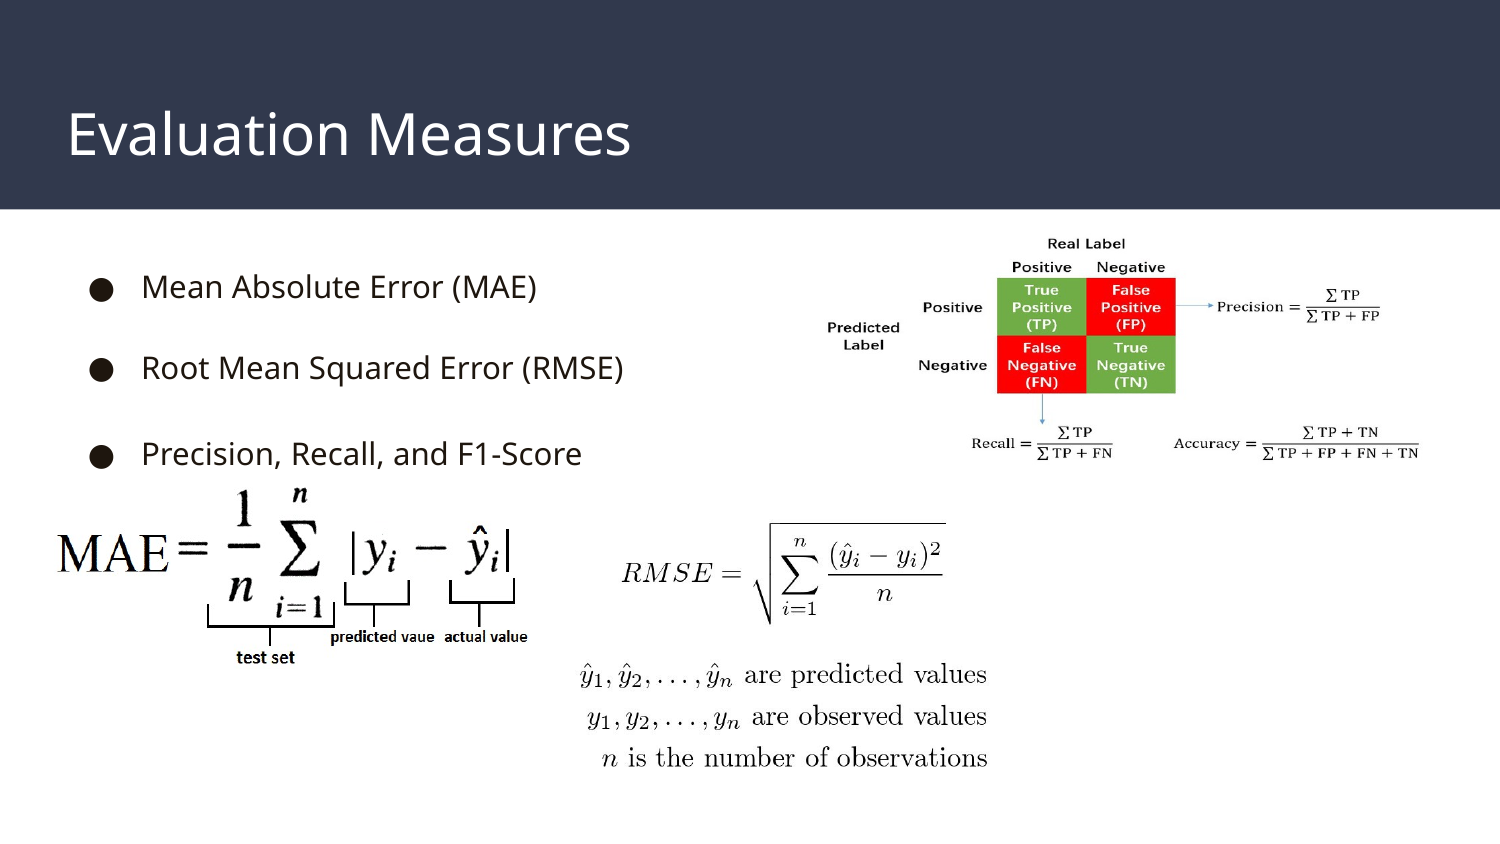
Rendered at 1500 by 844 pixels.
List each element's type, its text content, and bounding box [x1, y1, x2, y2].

title Evaluation Measures [51, 82, 1449, 185]
picture [806, 228, 1436, 472]
picture [575, 497, 1017, 777]
picture [40, 480, 551, 670]
list Mean Absolute Error (MAE) Root Mean Squared Error (RMSE) Precision, Recall, and F1-Score [51, 247, 1449, 752]
